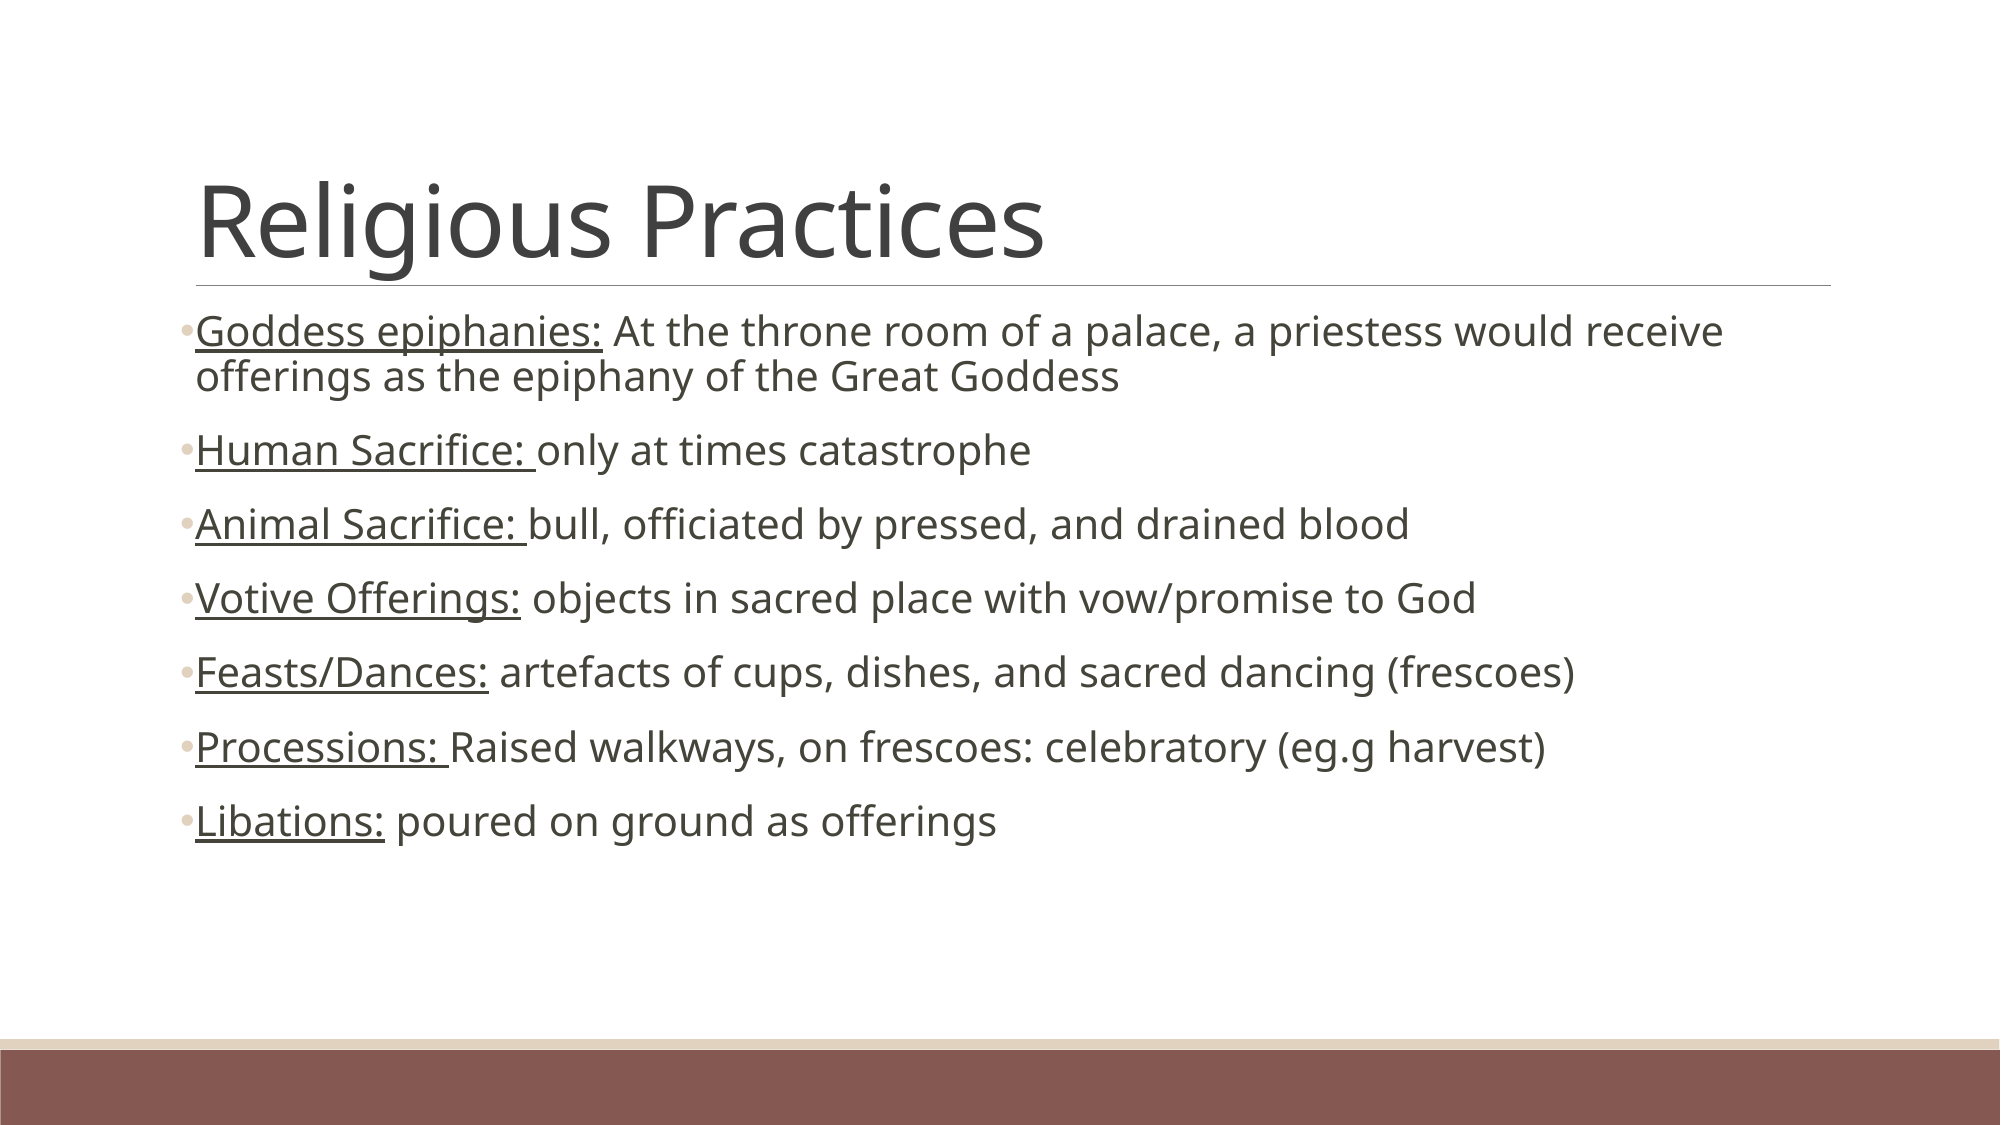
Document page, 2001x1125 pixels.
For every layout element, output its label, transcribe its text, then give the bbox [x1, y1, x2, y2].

title Religious Practices [180, 47, 1830, 285]
list Goddess epiphanies: At the throne room of a palace, a priestess would receive offerings as the epiphany of the Great Goddess Human Sacrifice: only at times catastrophe Animal Sacrifice: bull, officiated by pressed, and drained blood Votive Offerings: objects in sacred place with vow/promise to God Feasts/Dances: artefacts of cups, dishes, and sacred dancing (frescoes) Processions: Raised walkways, on frescoes: celebratory (eg.g harvest) Libations: poured on ground as offerings [180, 302, 1830, 963]
